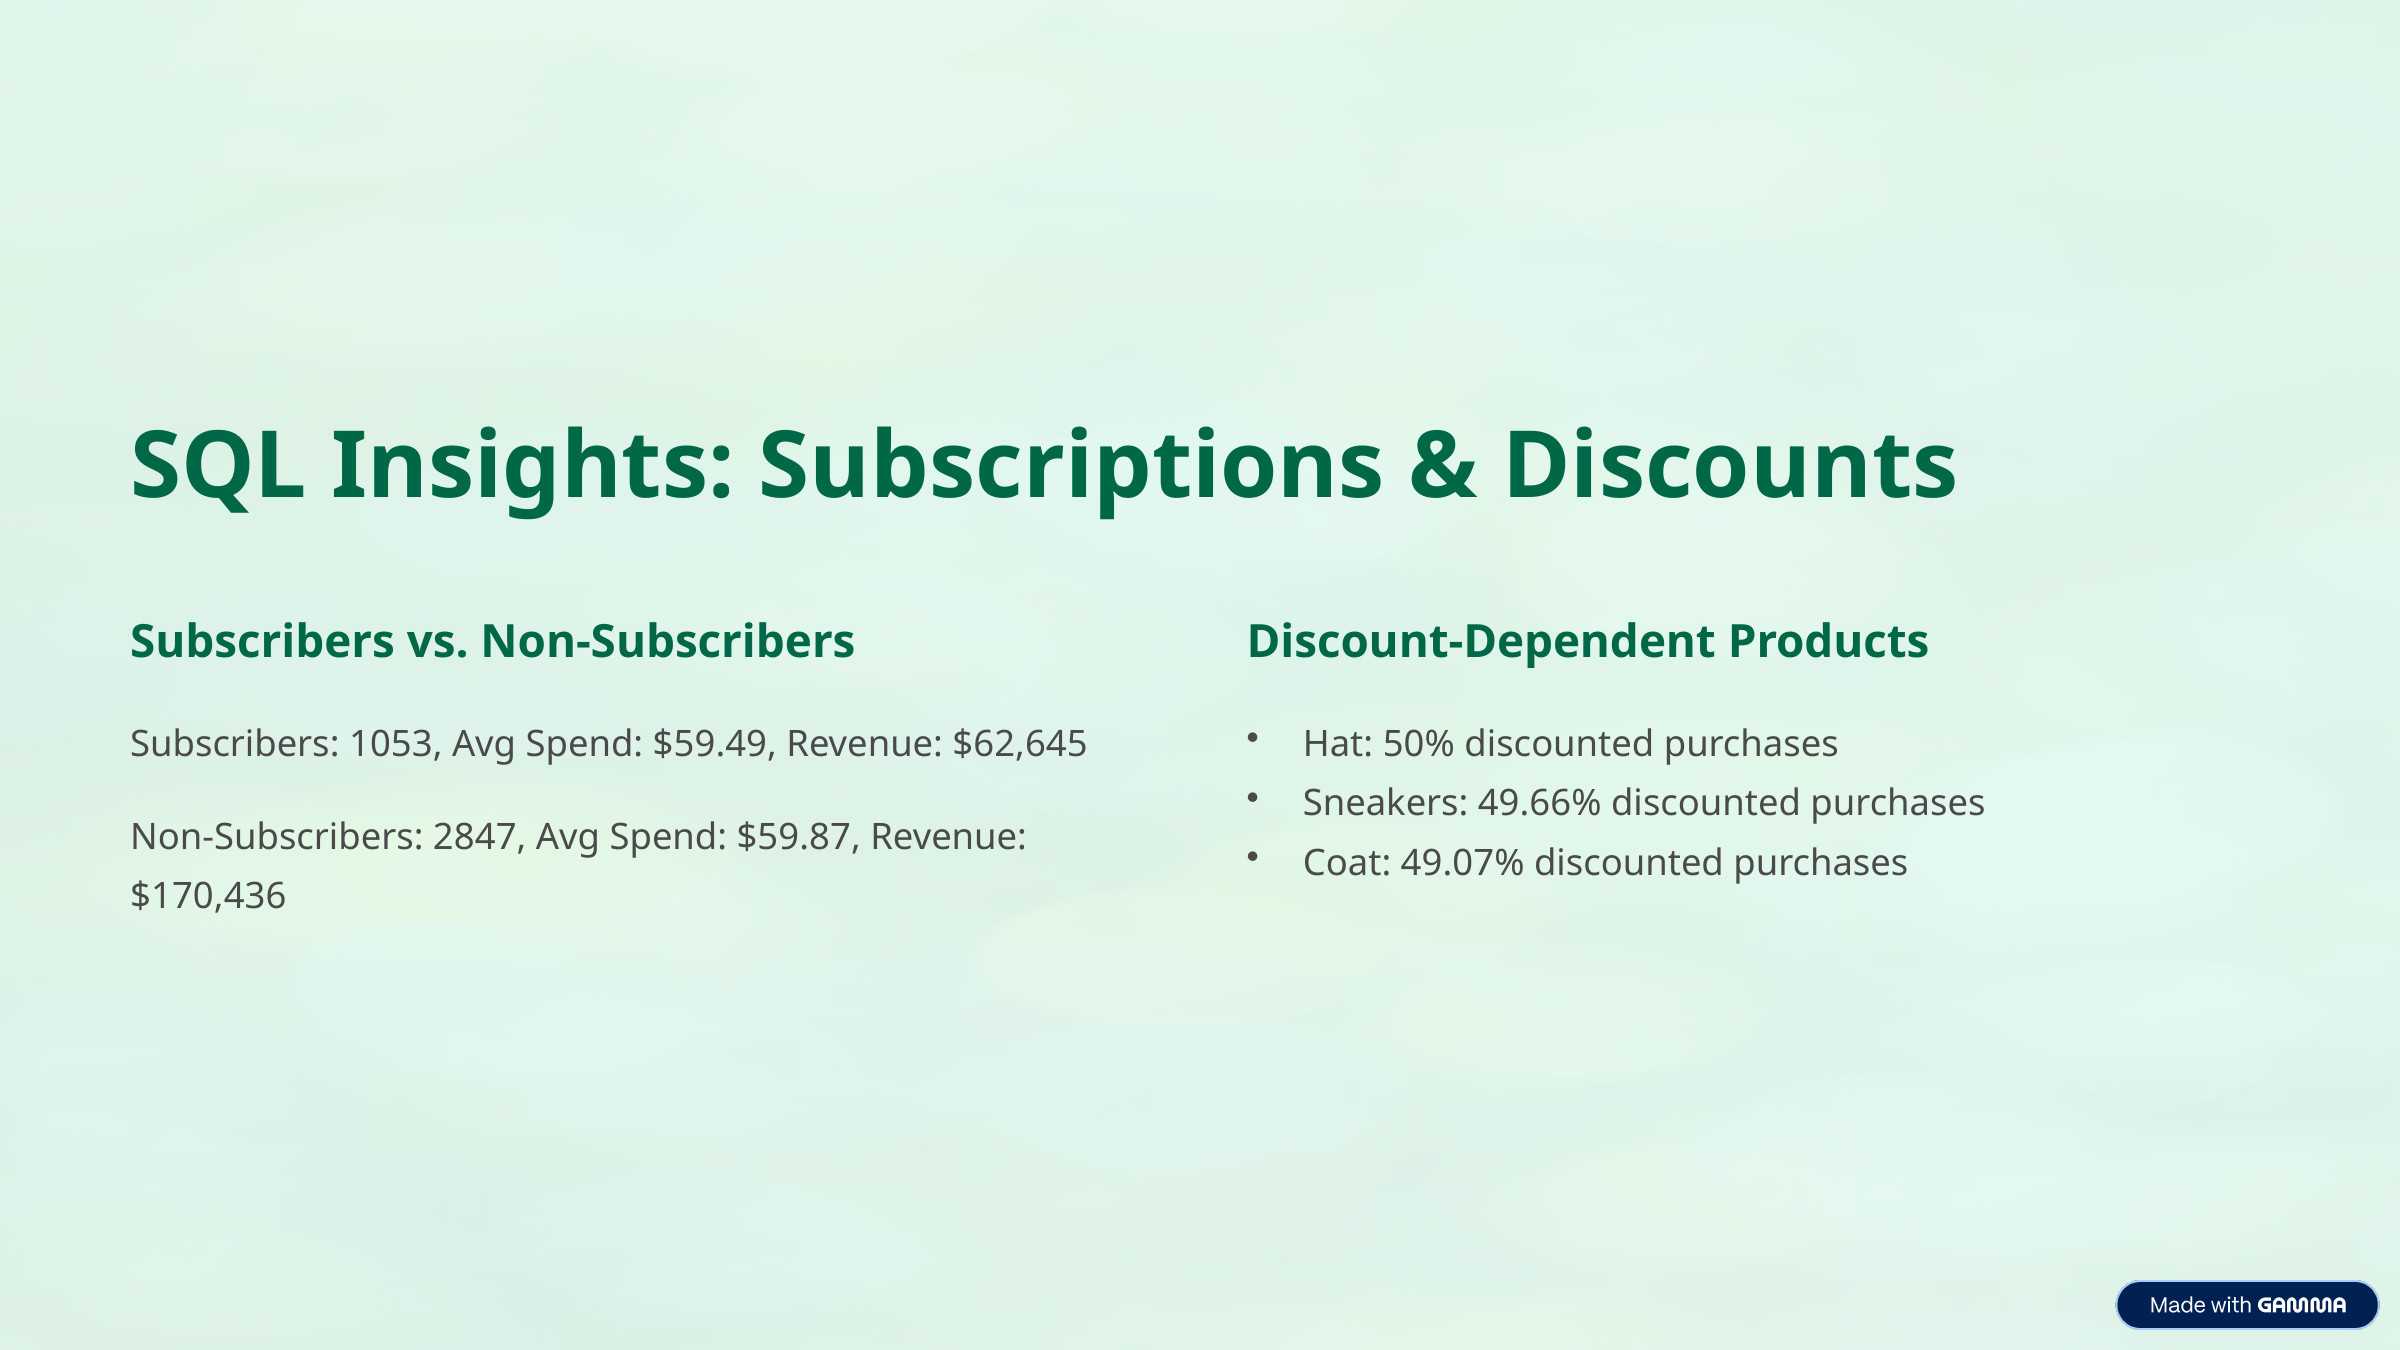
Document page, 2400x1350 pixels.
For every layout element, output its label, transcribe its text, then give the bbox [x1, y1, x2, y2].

text_box Non-Subscribers: 2847, Avg Spend: $59.87, Revenue: $170,436 [130, 797, 1155, 917]
text_box Subscribers: 1053, Avg Spend: $59.49, Revenue: $62,645 [130, 704, 1155, 764]
text_box Discount-Dependent Products [1246, 609, 1959, 668]
text_box Subscribers vs. Non-Subscribers [130, 609, 898, 668]
text_box Hat: 50% discounted purchases Sneakers: 49.66% discounted purchases Coat: 49.07% discounted purchases [1246, 704, 2271, 883]
picture [2106, 1271, 2389, 1339]
text_box SQL Insights: Subscriptions & Discounts [130, 399, 2029, 517]
